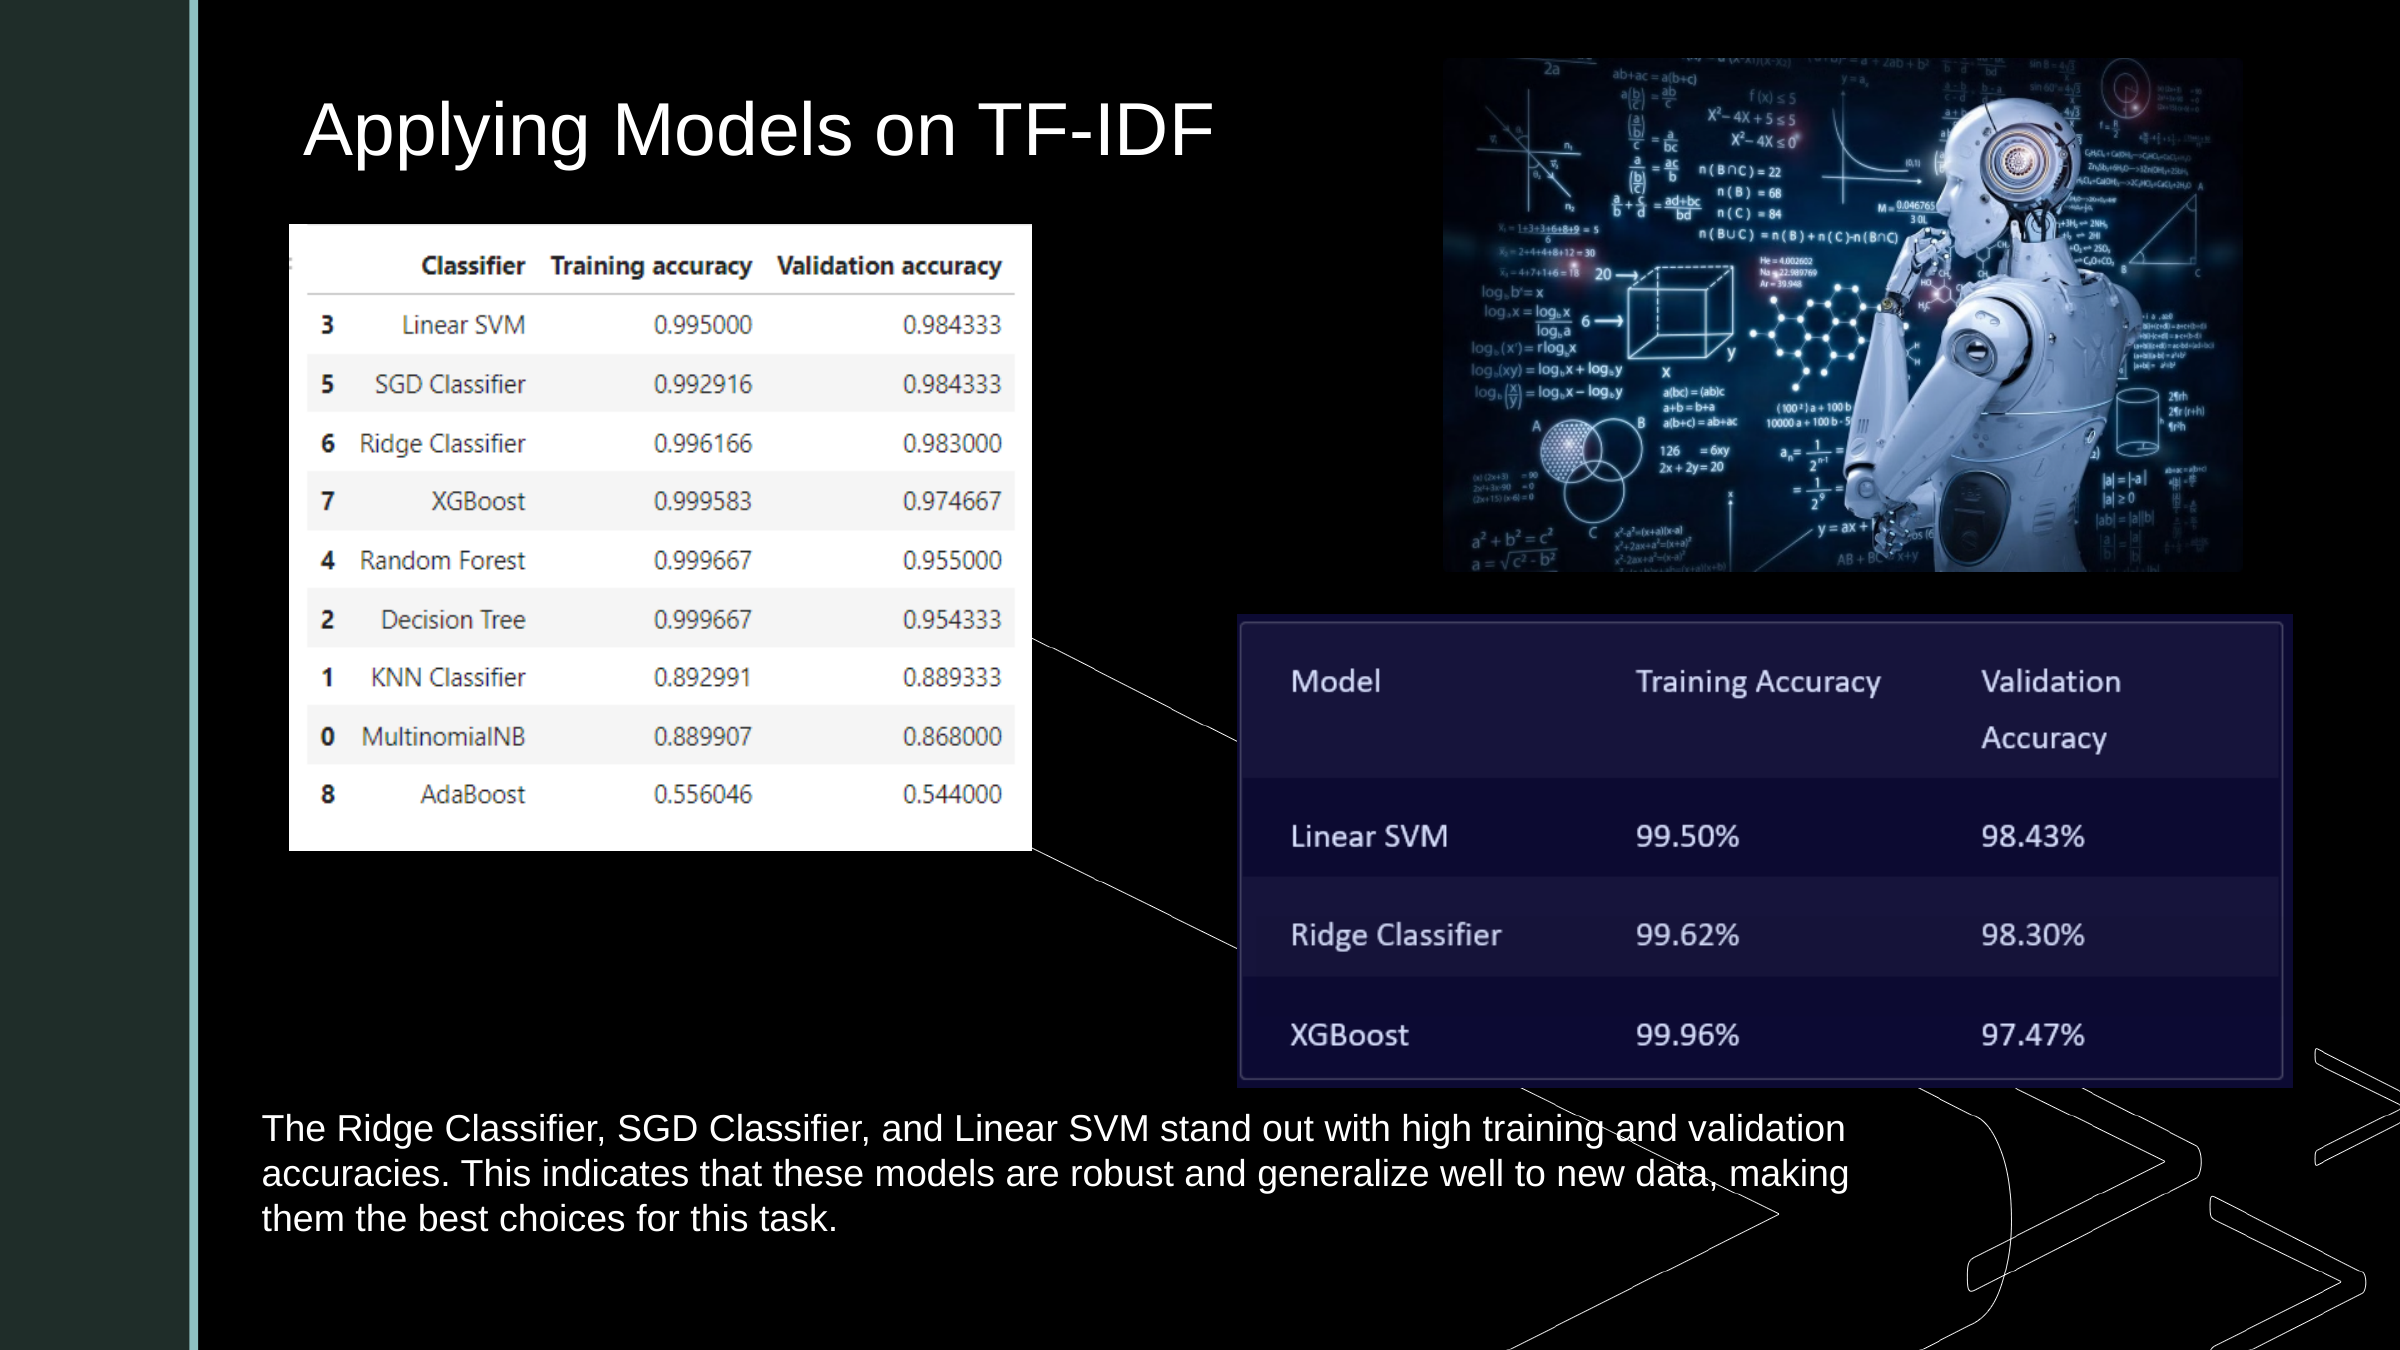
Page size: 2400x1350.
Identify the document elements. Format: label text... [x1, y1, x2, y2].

text_box Applying Models on TF-IDF [289, 73, 1263, 178]
picture [199, 0, 2400, 1350]
text_box The Ridge Classifier, SGD Classifier, and Linear SVM stand out with high training and validation accuracies. This indicates that these models are robust and generalize well to new data, making them the best choices for this task. [246, 1096, 1947, 1247]
